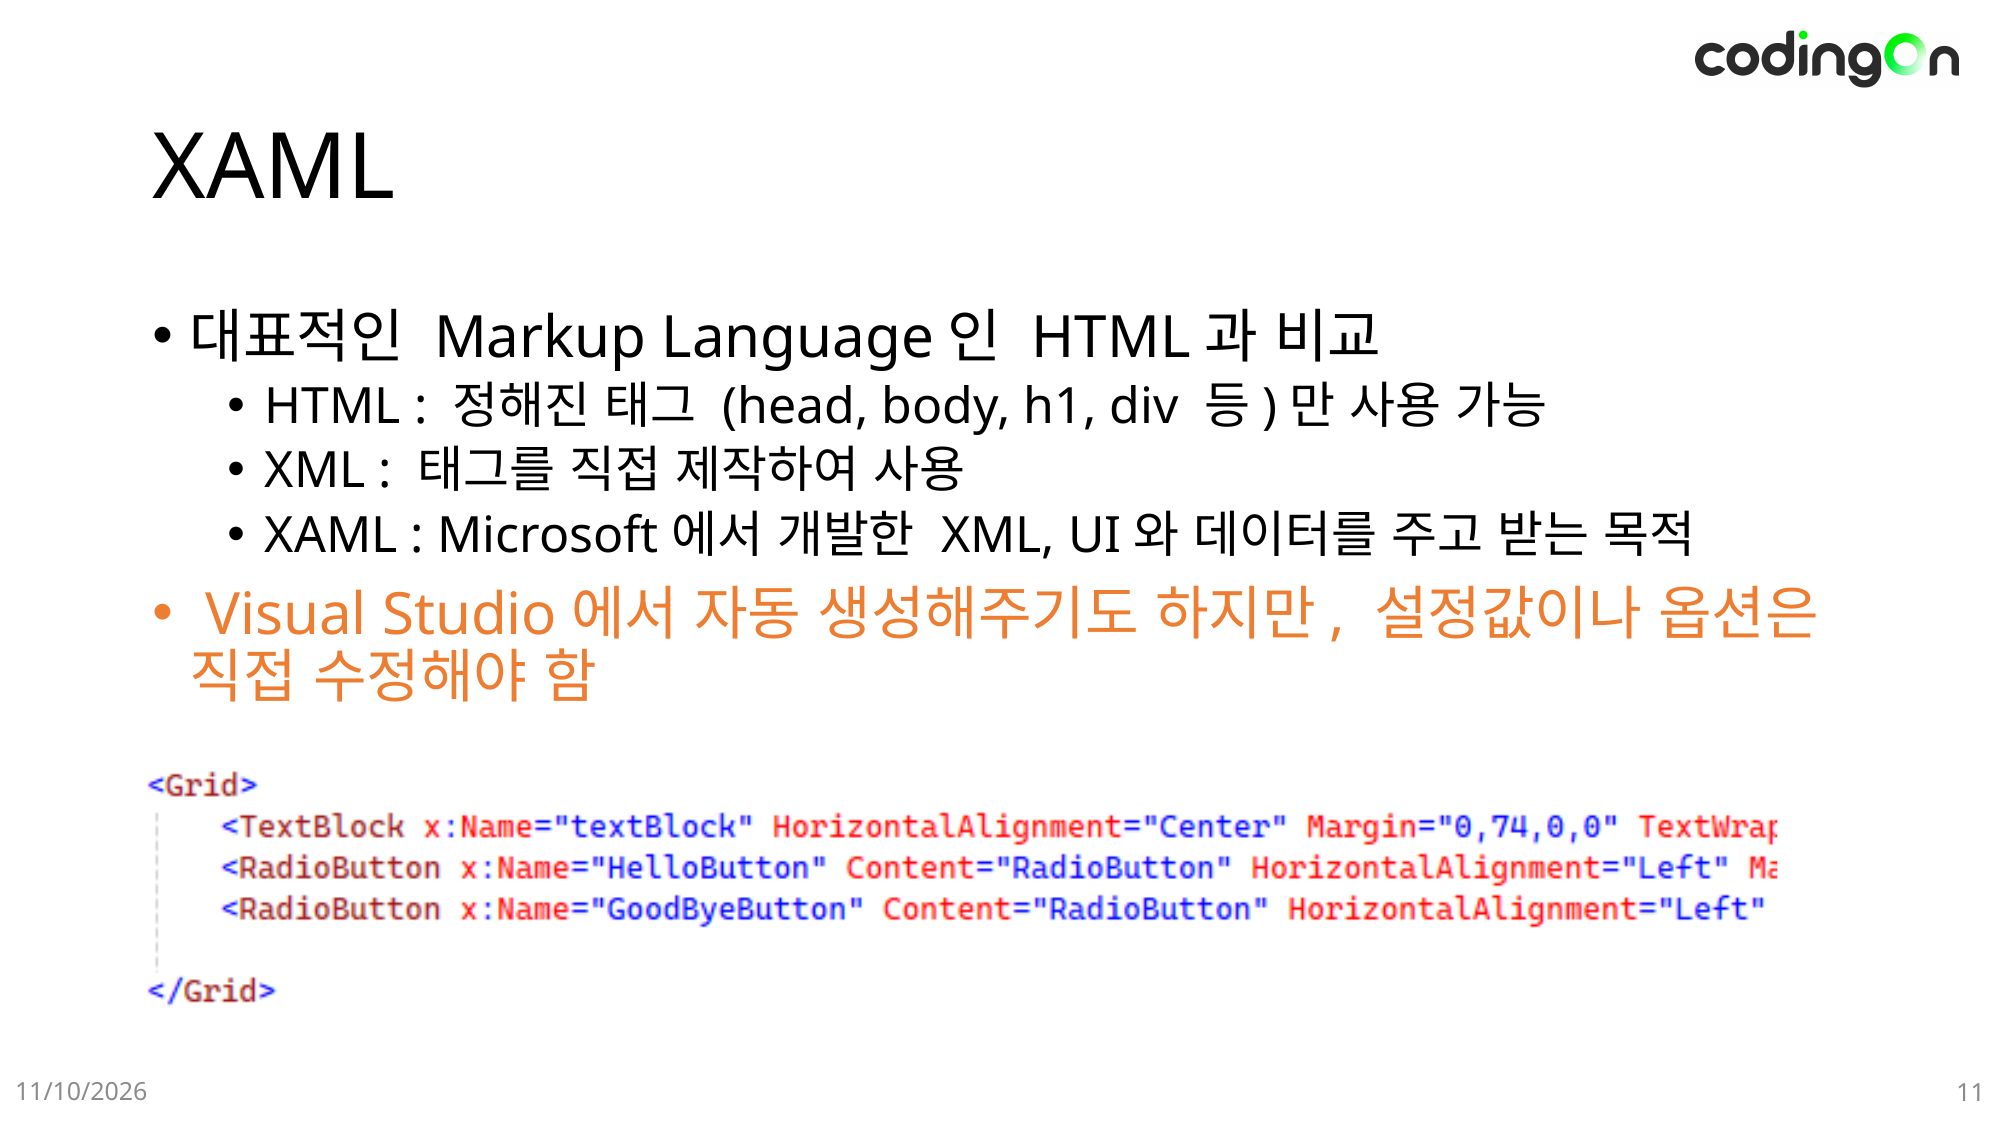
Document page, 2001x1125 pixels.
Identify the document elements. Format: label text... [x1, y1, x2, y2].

picture [1695, 30, 1959, 88]
picture [137, 768, 1778, 1017]
slide_number 11 [1550, 1063, 2000, 1124]
slide_number 12-21(Sat) [0, 1062, 450, 1123]
title XAML [137, 59, 1863, 278]
list 대표적인 Markup Language인 HTML과 비교 HTML : 정해진 태그 (head, body, h1, div 등)만 사용 가능 XML : 태그를 직접 제작하여 사용 XAML : Microsoft에서 개발한 XML, UI와 데이터를 주고 받는 목적 Visual Studio에서 자동 생성해주기도 하지만, 설정값이나 옵션은 직접 수정해야 함 [137, 299, 1863, 1014]
